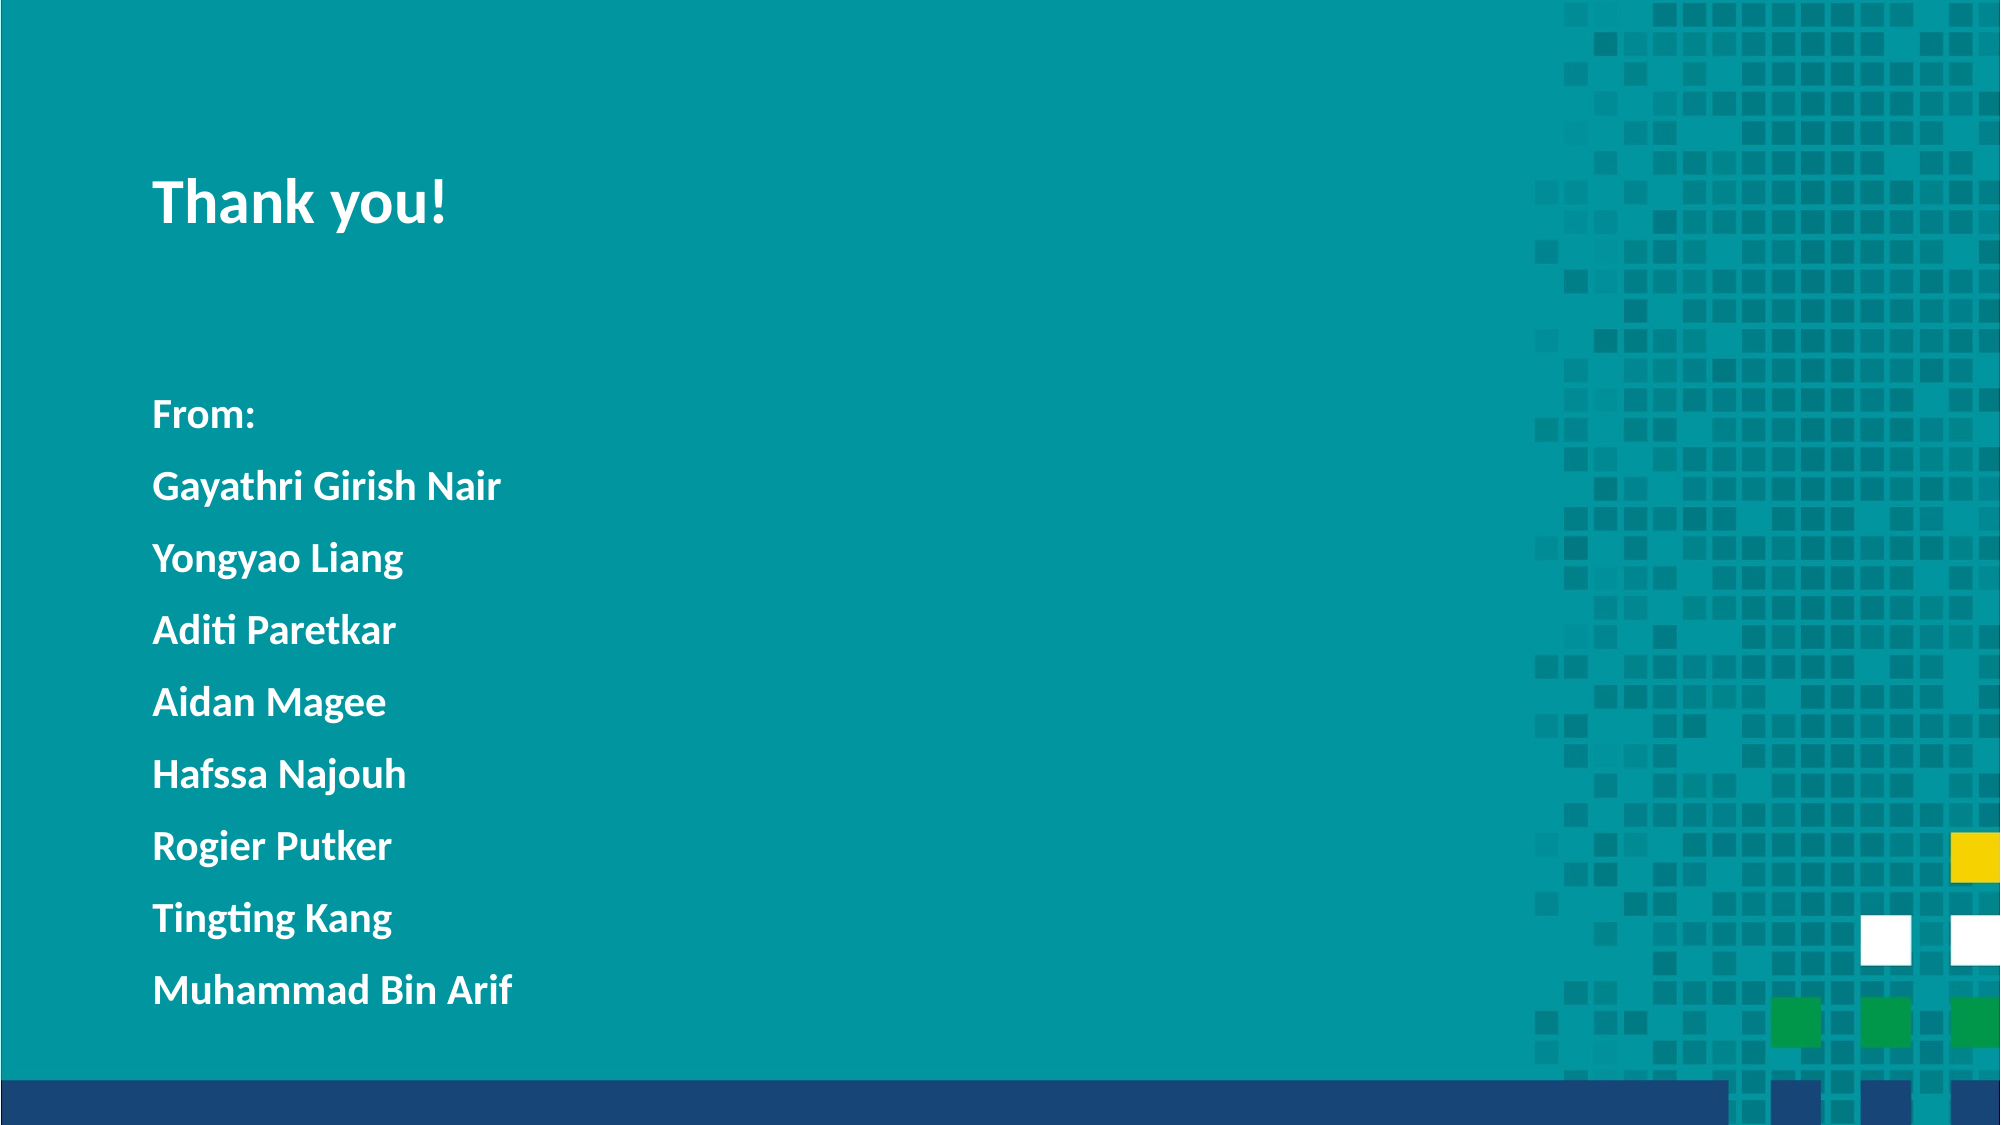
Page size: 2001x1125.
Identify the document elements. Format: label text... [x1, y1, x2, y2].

list From: Gayathri Girish Nair Yongyao Liang Aditi Paretkar Aidan Magee Hafssa Najouh Rogier Putker Tingting Kang Muhammad Bin Arif [137, 347, 1507, 1032]
title Thank you! [137, 160, 1507, 246]
picture [0, 0, 2001, 1125]
